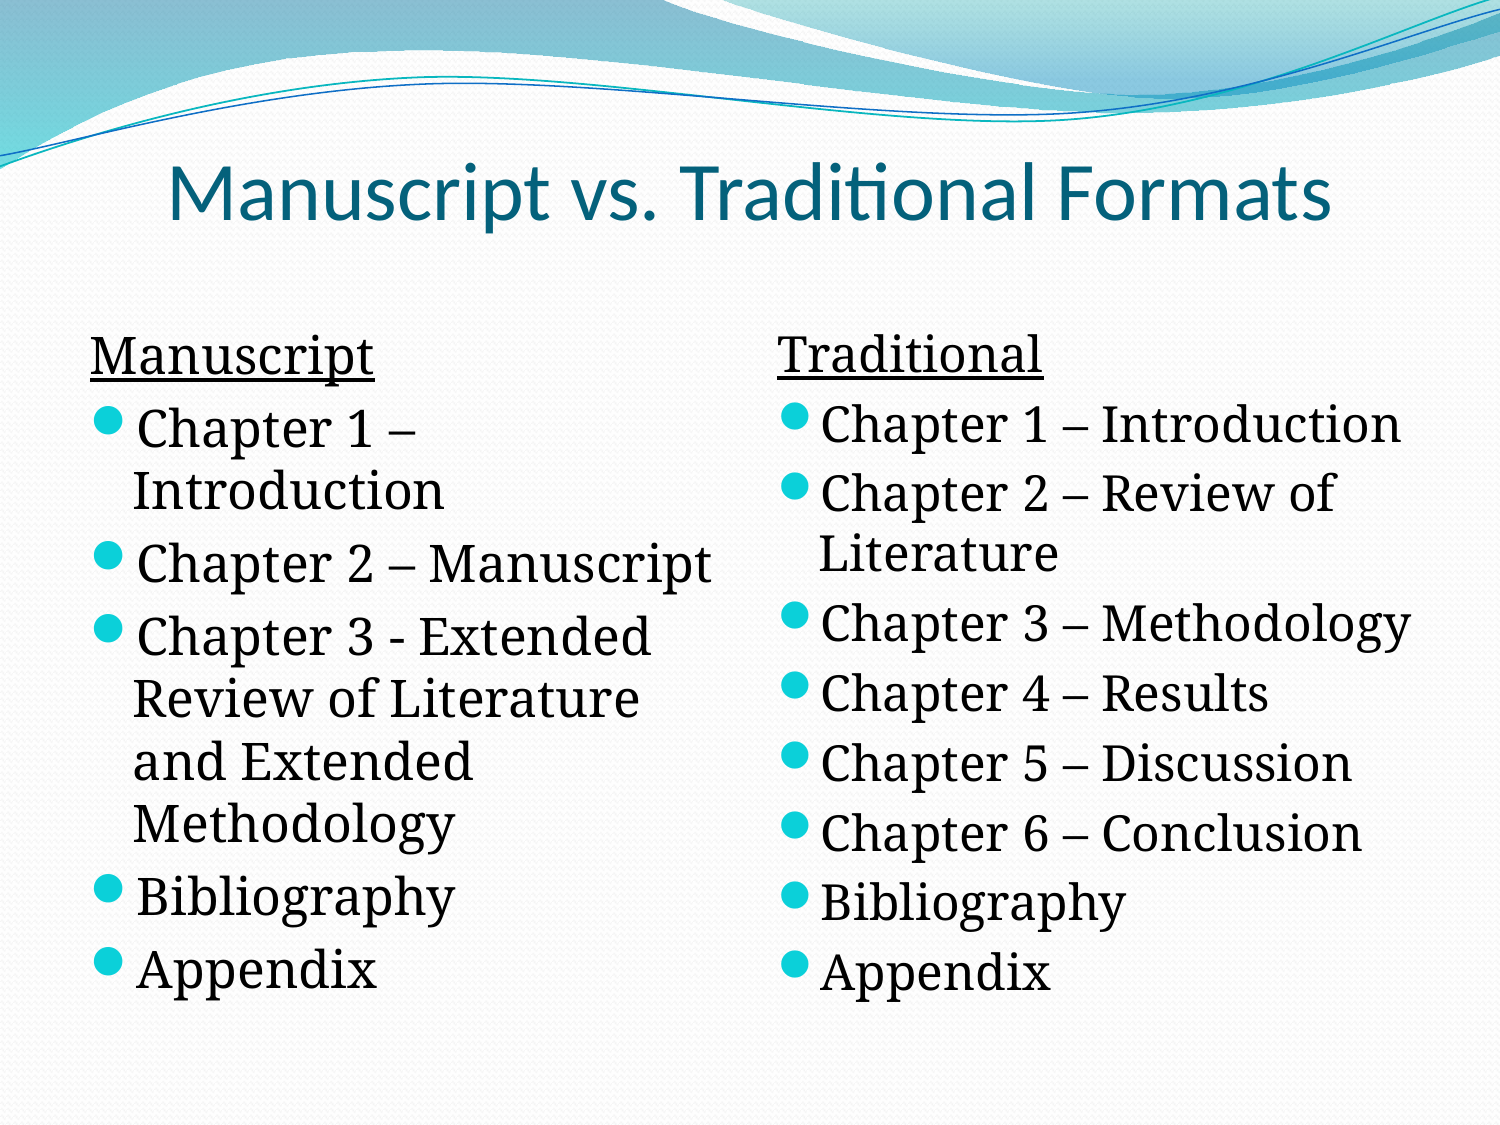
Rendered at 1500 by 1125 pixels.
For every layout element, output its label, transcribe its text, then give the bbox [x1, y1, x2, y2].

list Traditional Chapter 1 – Introduction Chapter 2 – Review of Literature Chapter 3 – Methodology Chapter 4 – Results Chapter 5 – Discussion Chapter 6 – Conclusion Bibliography Appendix [762, 314, 1438, 1075]
list Manuscript Chapter 1 – Introduction Chapter 2 – Manuscript Chapter 3 - Extended Review of Literature and Extended Methodology Bibliography Appendix [75, 314, 738, 1043]
title Manuscript vs. Traditional Formats [75, 115, 1425, 238]
